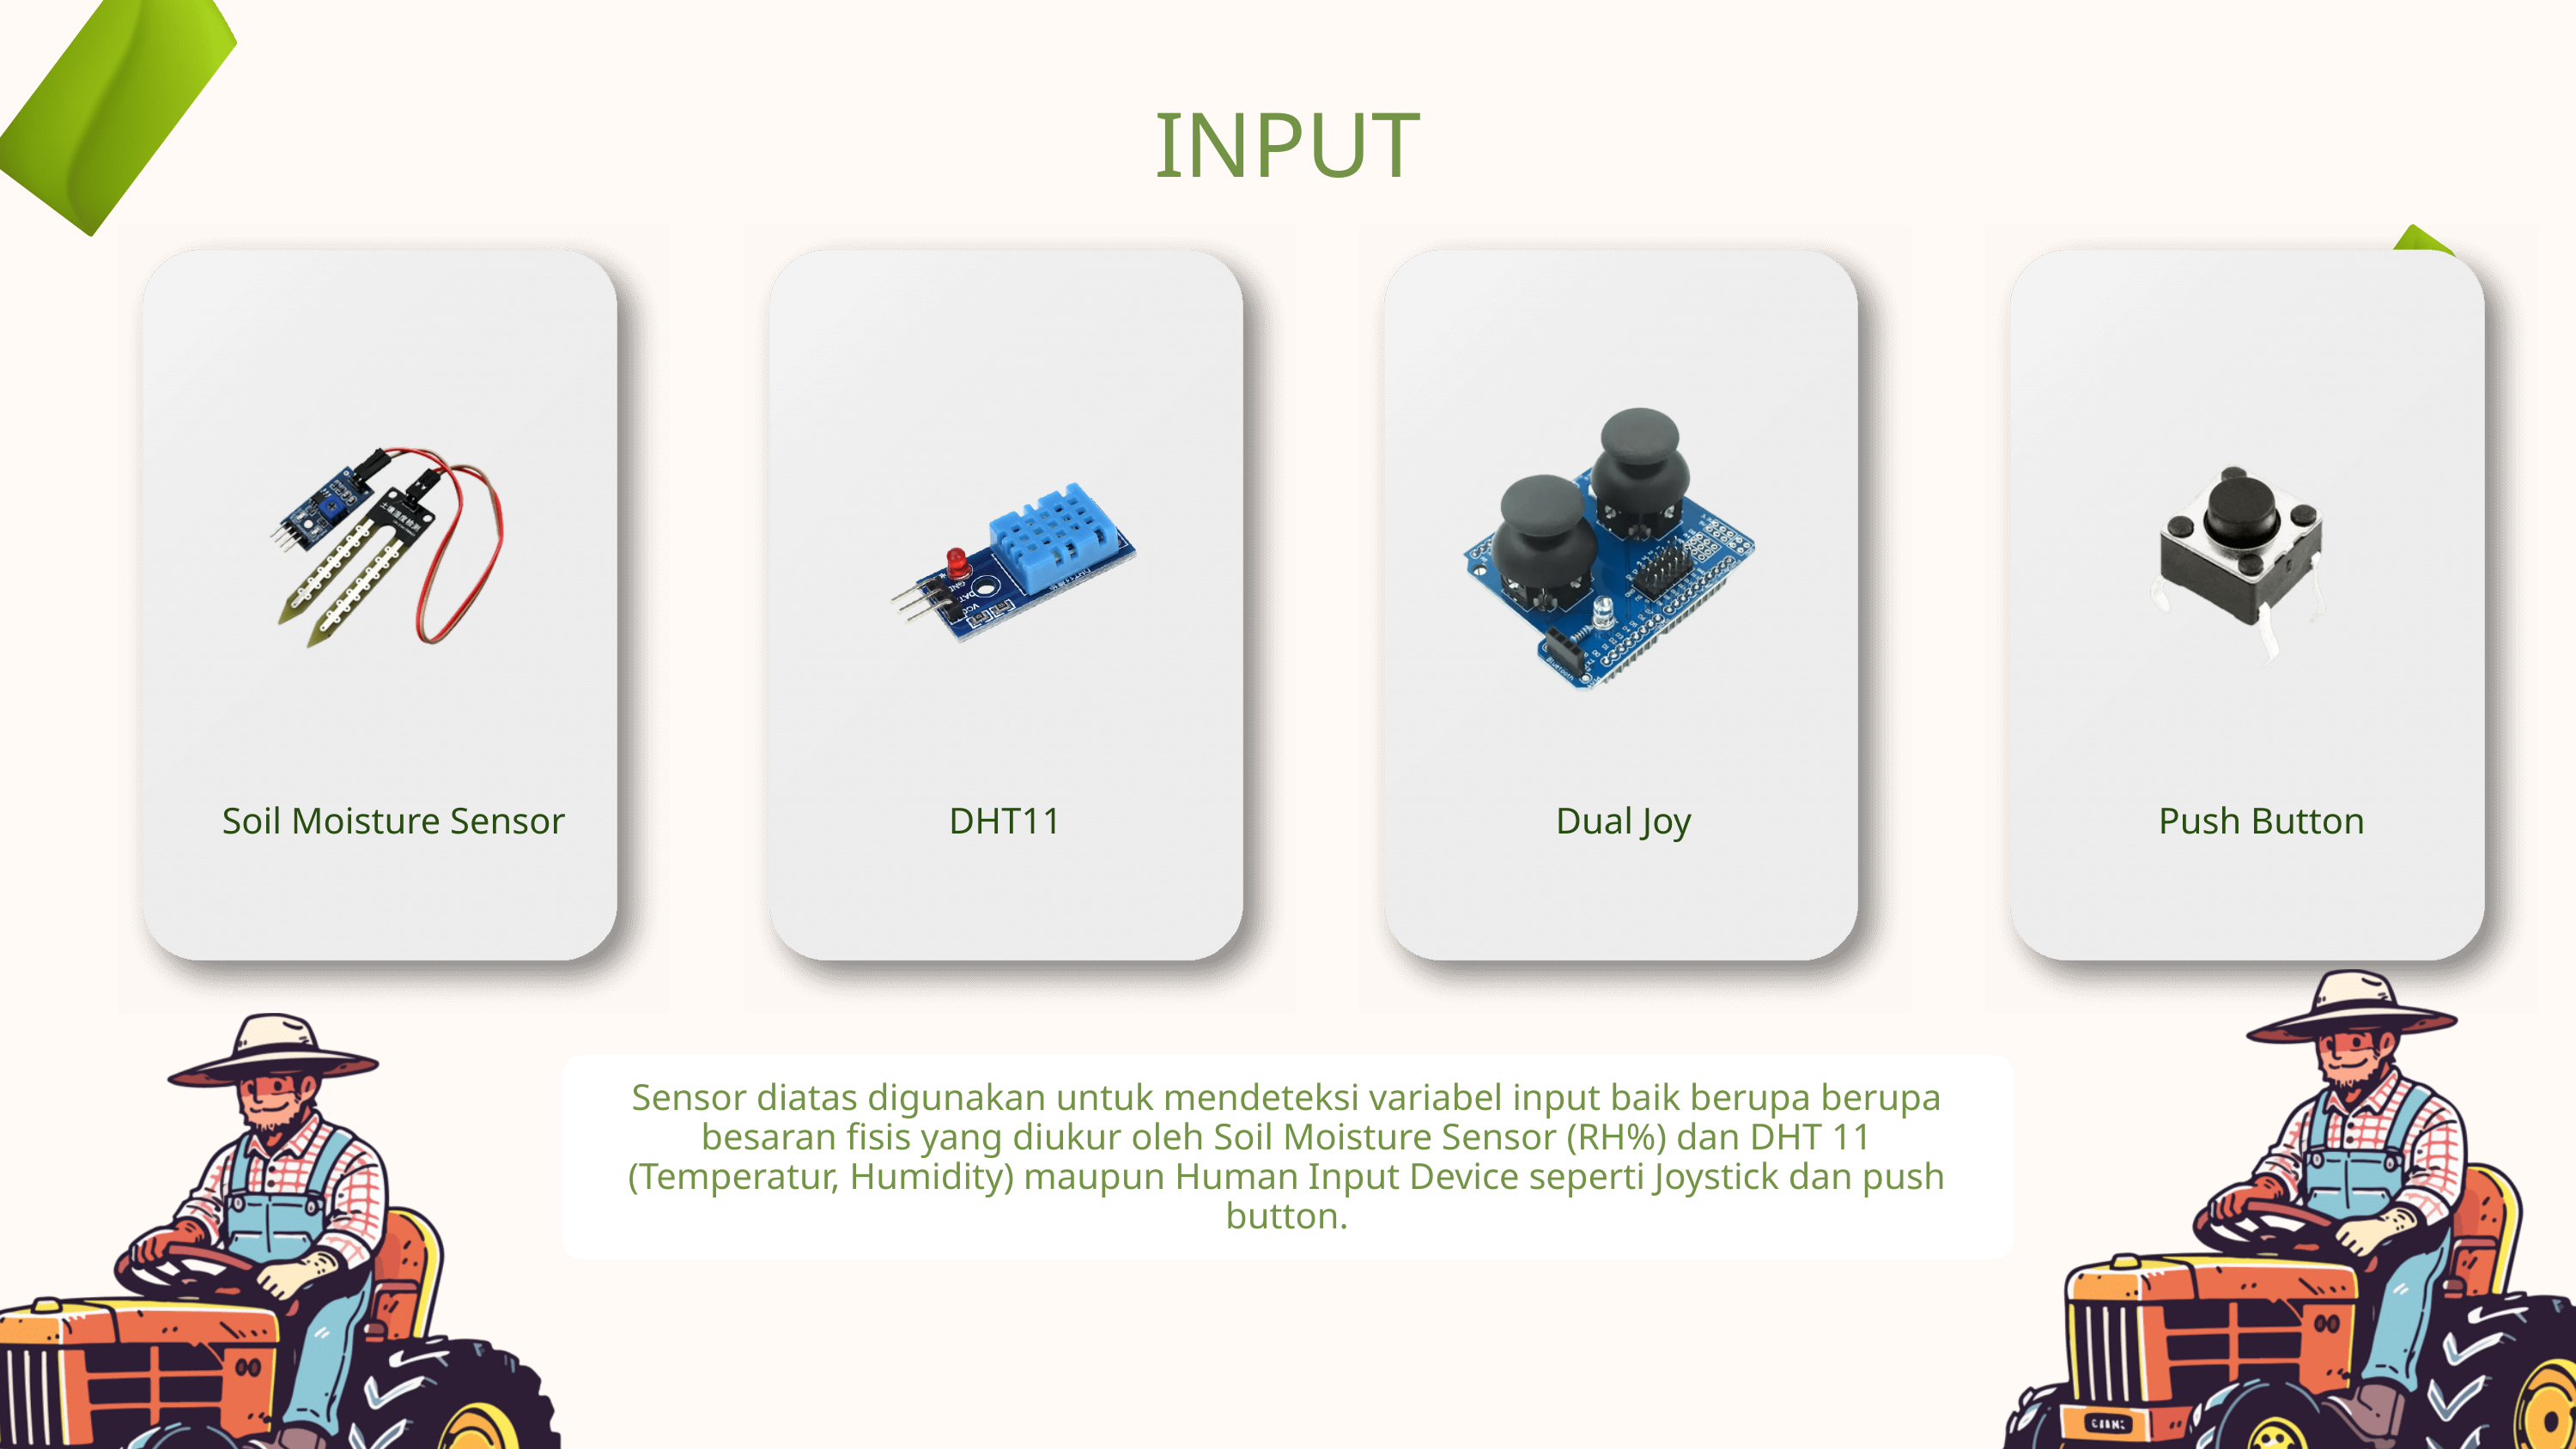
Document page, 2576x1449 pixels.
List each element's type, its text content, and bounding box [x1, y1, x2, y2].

text_box [877, 427, 1153, 704]
text_box INPUT [506, 96, 2070, 196]
text_box DHT11 [848, 797, 1163, 842]
text_box [2105, 436, 2372, 704]
text_box [744, 225, 1297, 1014]
text_box [118, 225, 671, 1014]
text_box [0, 0, 252, 238]
text_box Soil Moisture Sensor [197, 797, 591, 842]
text_box Push Button [2105, 797, 2419, 842]
text_box [1359, 225, 1911, 1014]
text_box [251, 412, 522, 683]
text_box [1985, 225, 2538, 1014]
text_box [1426, 369, 1794, 737]
text_box Dual Joy [1426, 797, 1820, 842]
text_box [0, 1013, 594, 1449]
text_box [1986, 969, 2576, 1449]
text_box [562, 1054, 2014, 1260]
